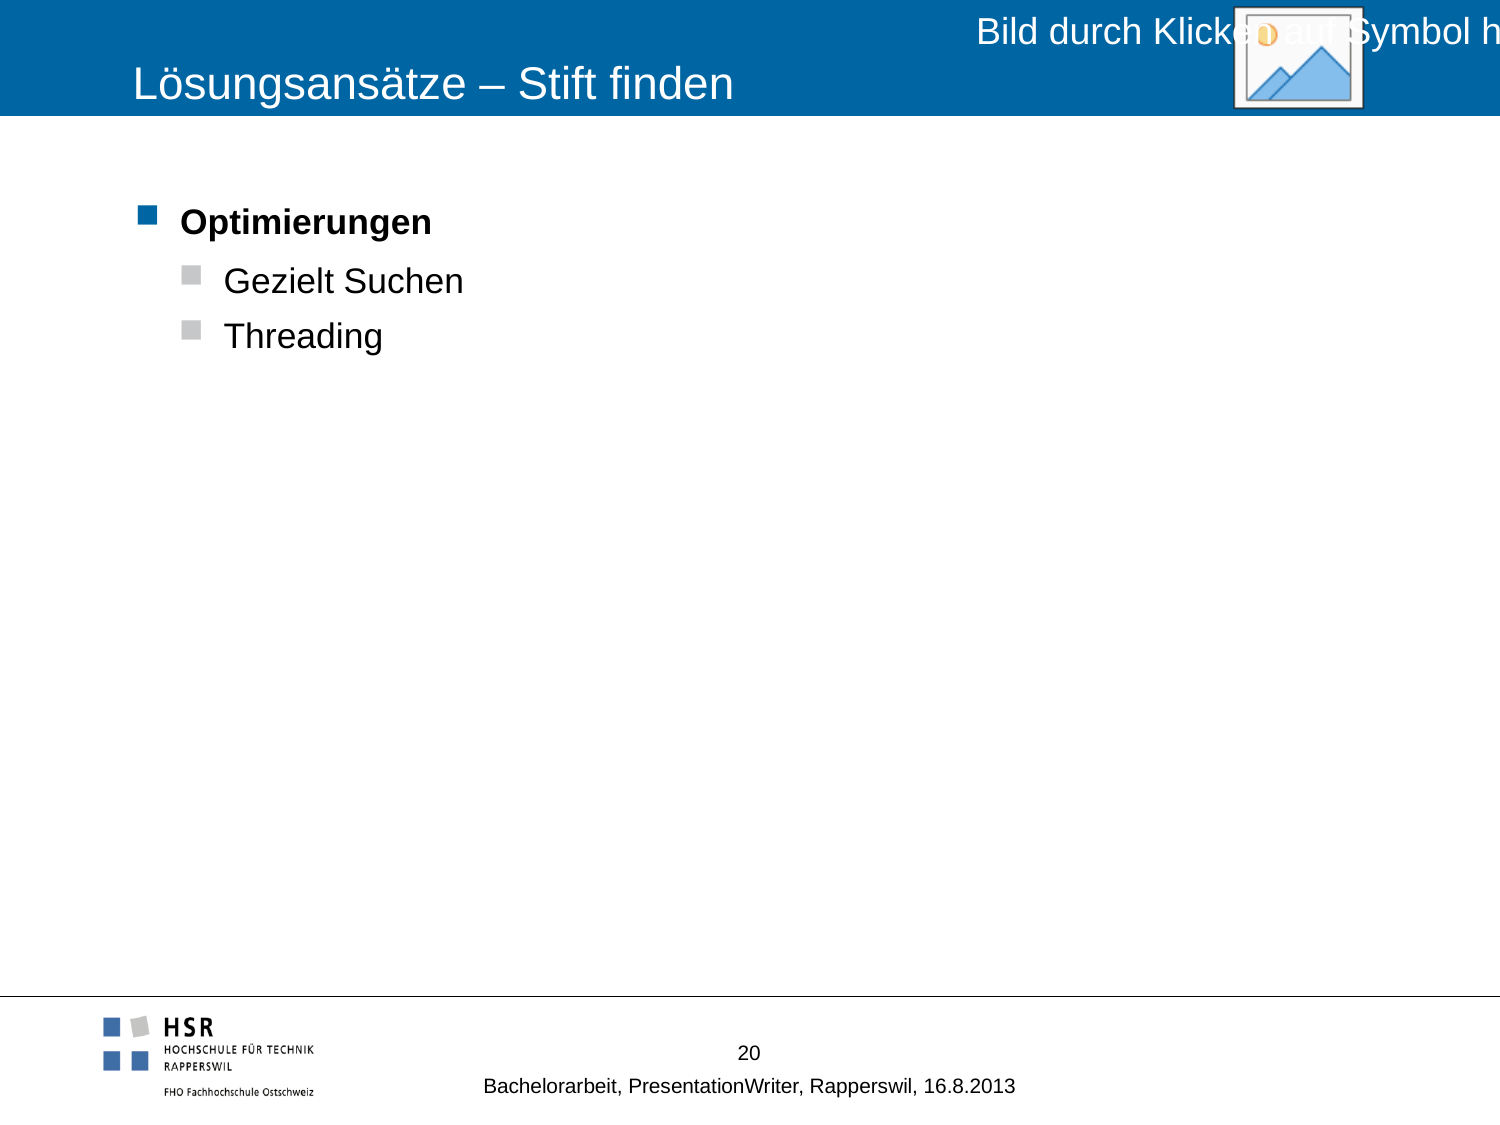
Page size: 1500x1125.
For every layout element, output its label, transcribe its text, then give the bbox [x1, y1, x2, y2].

title Lösungsansätze – Stift finden [0, 0, 1095, 116]
picture [1097, 0, 1500, 117]
footer Bachelorarbeit, PresentationWriter, Rapperswil, 16.8.2013 [412, 1064, 1087, 1106]
picture [60, 1001, 327, 1111]
list Optimierungen Gezielt Suchen Threading [76, 191, 1424, 983]
slide_number 20 [413, 1042, 1085, 1062]
